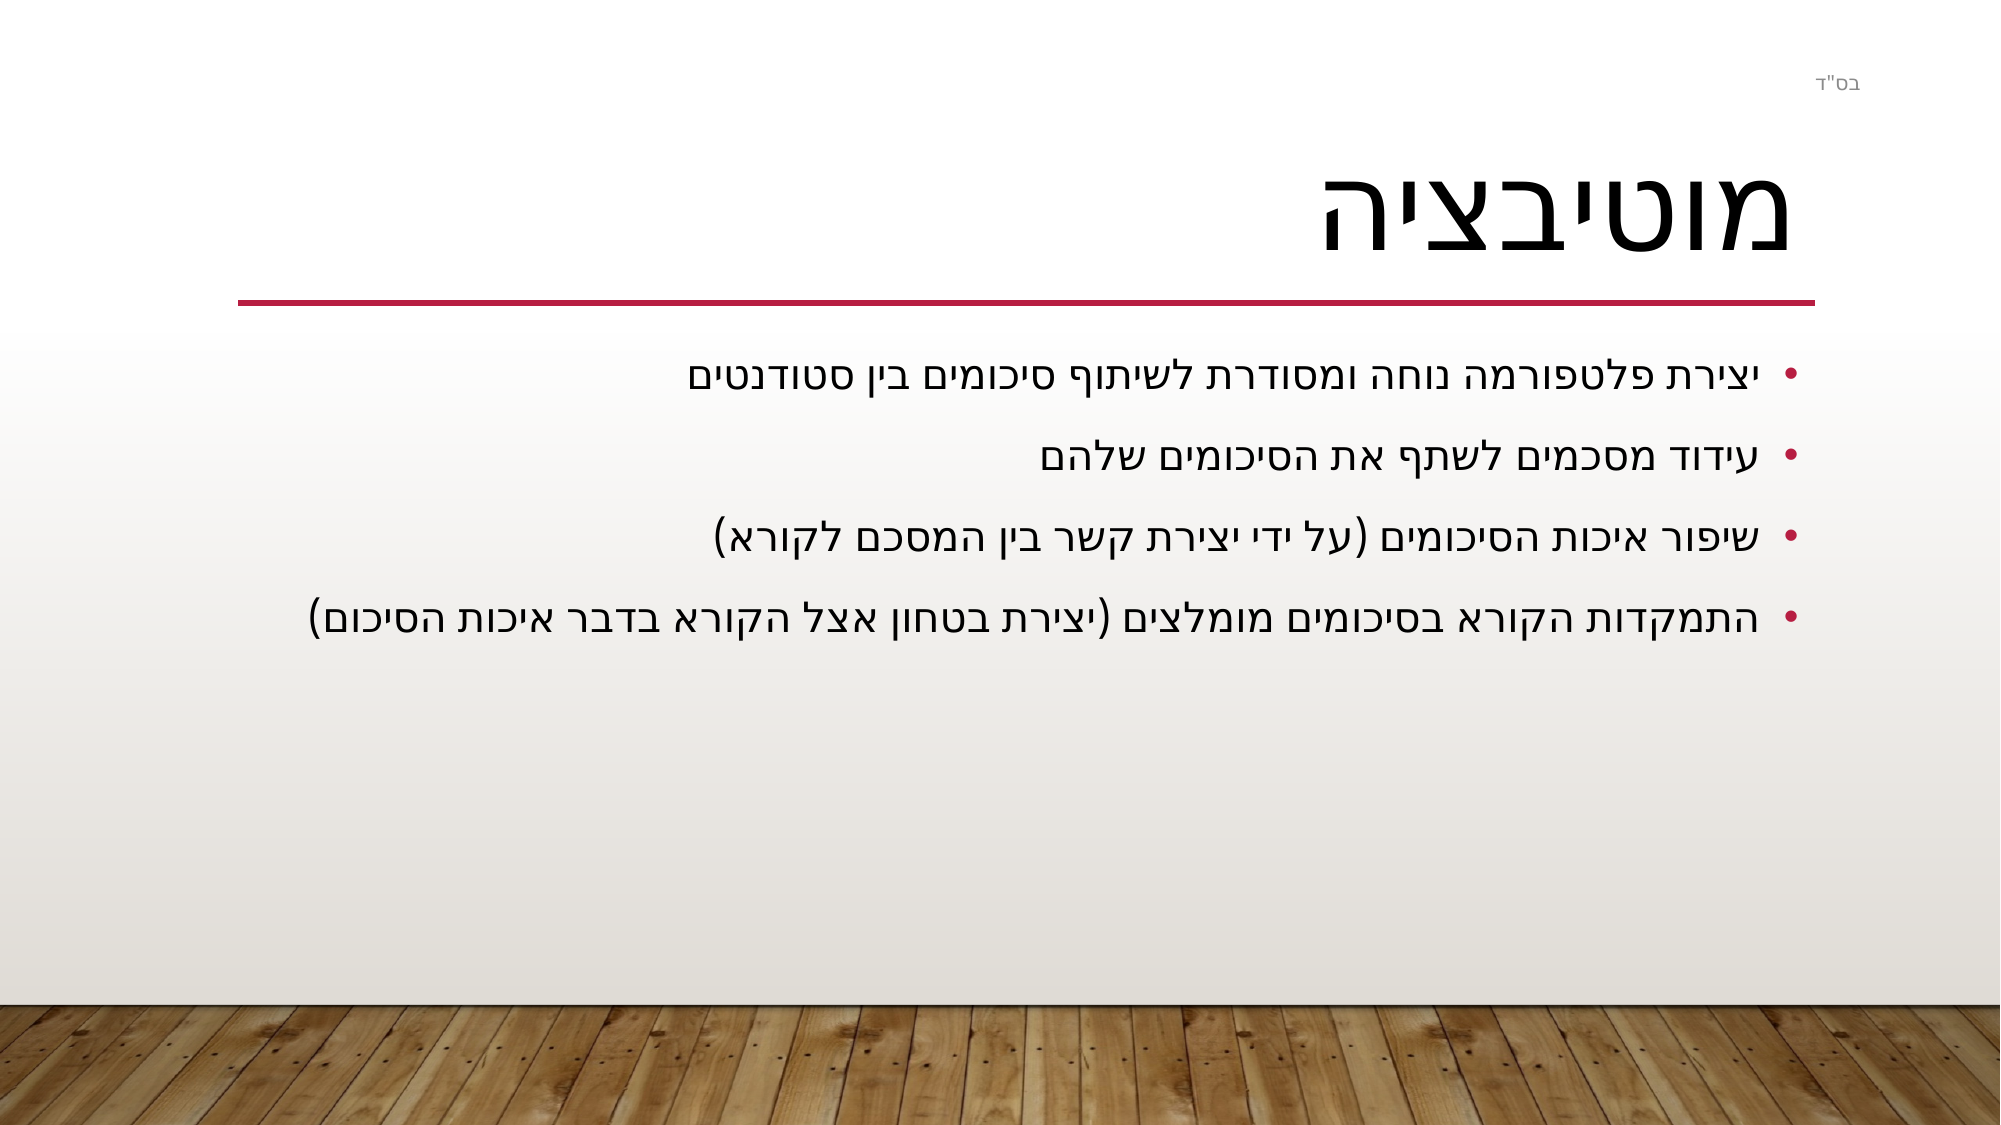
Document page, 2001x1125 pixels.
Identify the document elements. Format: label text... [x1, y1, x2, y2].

slide_number בס"ד [1425, 51, 1876, 112]
list יצירת פלטפורמה נוחה ומסודרת לשיתוף סיכומים בין סטודנטים עידוד מסכמים לשתף את הסיכומים שלהם שיפור איכות הסיכומים (על ידי יצירת קשר בין המסכם לקורא) התמקדות הקורא בסיכומים מומלצים (יצירת בטחון אצל הקורא בדבר איכות הסיכום) [238, 330, 1814, 897]
picture [0, 1005, 2000, 1125]
title מוטיבציה [238, 135, 1814, 308]
